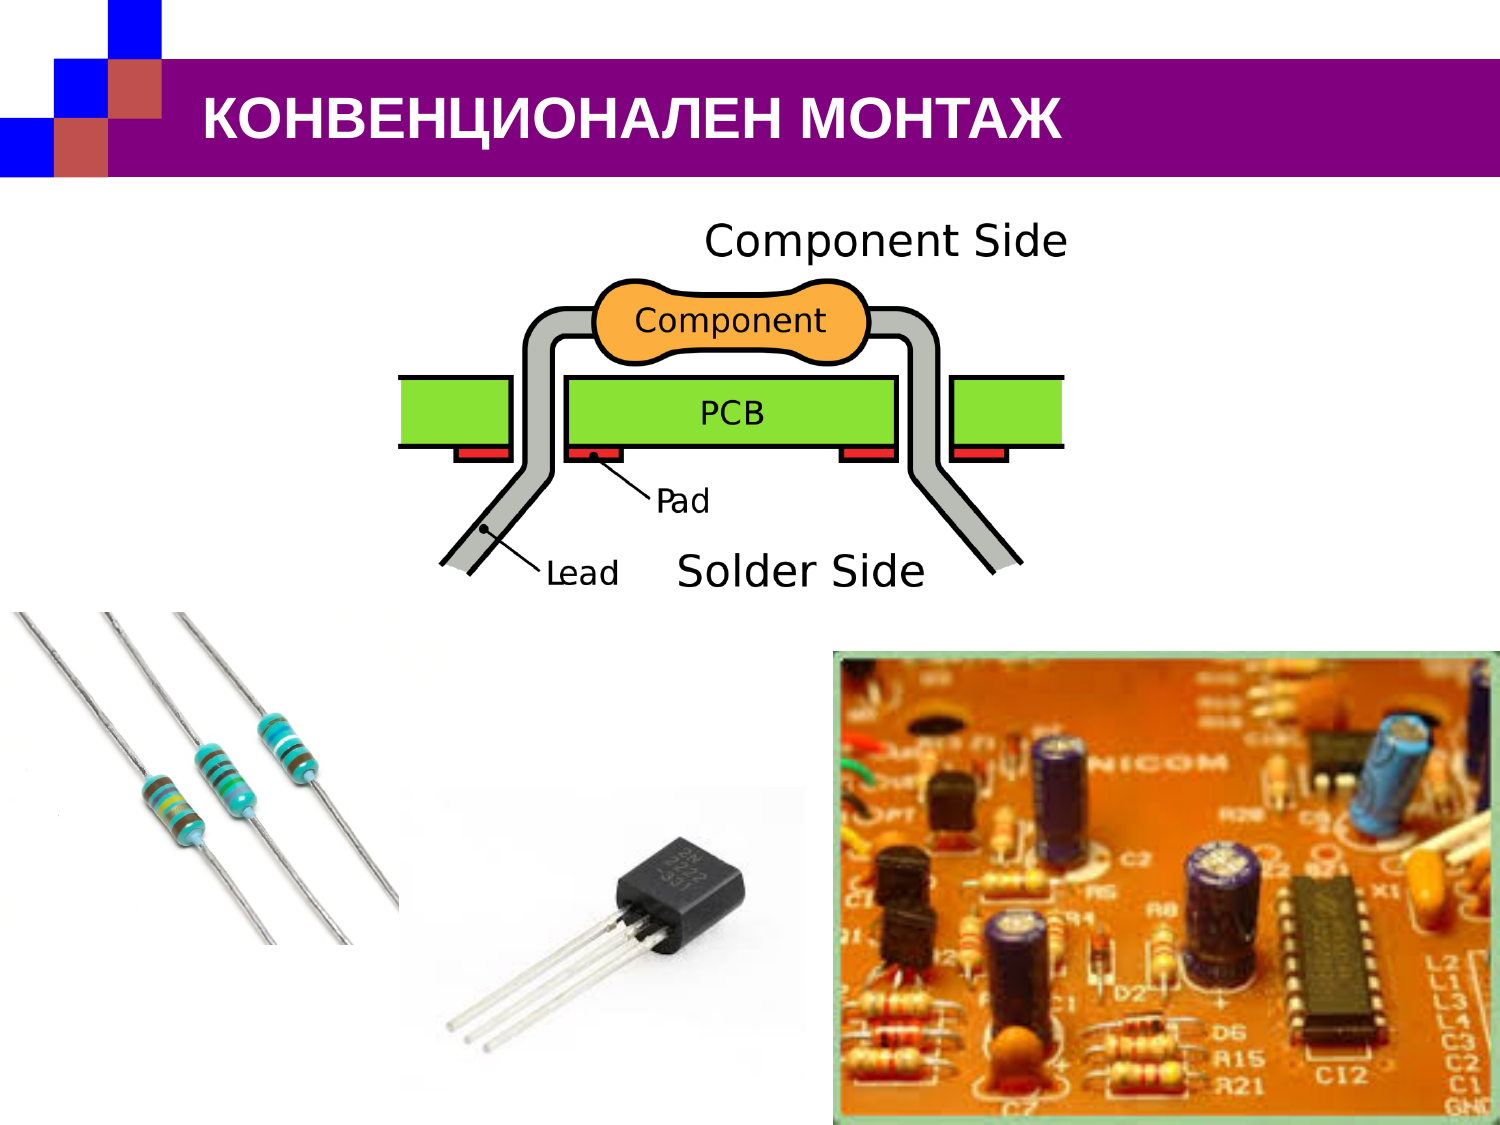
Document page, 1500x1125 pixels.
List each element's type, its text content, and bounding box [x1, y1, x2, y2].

title КОНВЕНЦИОНАЛЕН МОНТАЖ [187, 74, 1401, 156]
picture [0, 612, 805, 1091]
picture [833, 651, 1500, 1125]
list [387, 212, 1076, 626]
